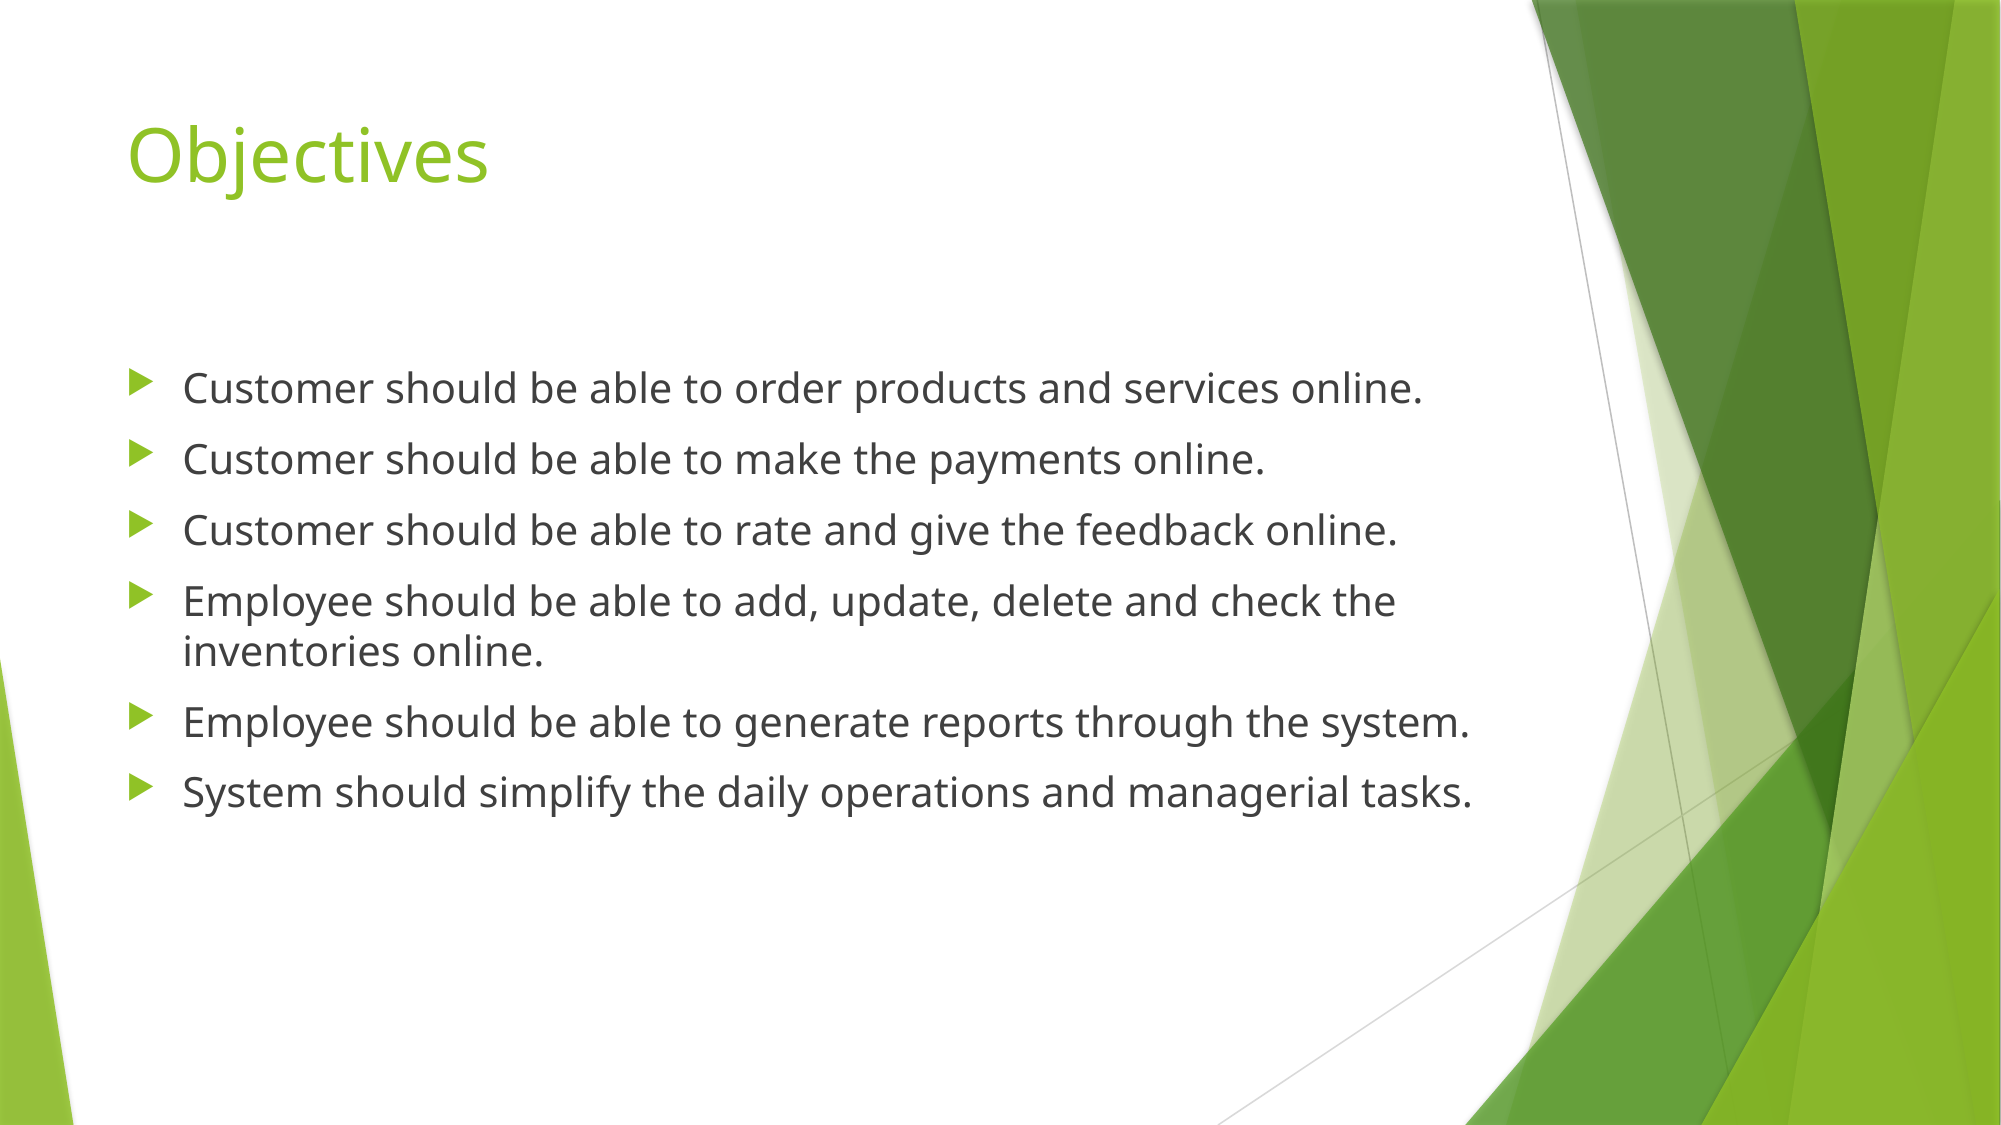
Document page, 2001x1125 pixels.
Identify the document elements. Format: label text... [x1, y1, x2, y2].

list Customer should be able to order products and services online. Customer should be able to make the payments online. Customer should be able to rate and give the feedback online. Employee should be able to add, update, delete and check the inventories online. Employee should be able to generate reports through the system. System should simplify the daily operations and managerial tasks. [111, 354, 1522, 992]
title Objectives [111, 99, 1522, 317]
